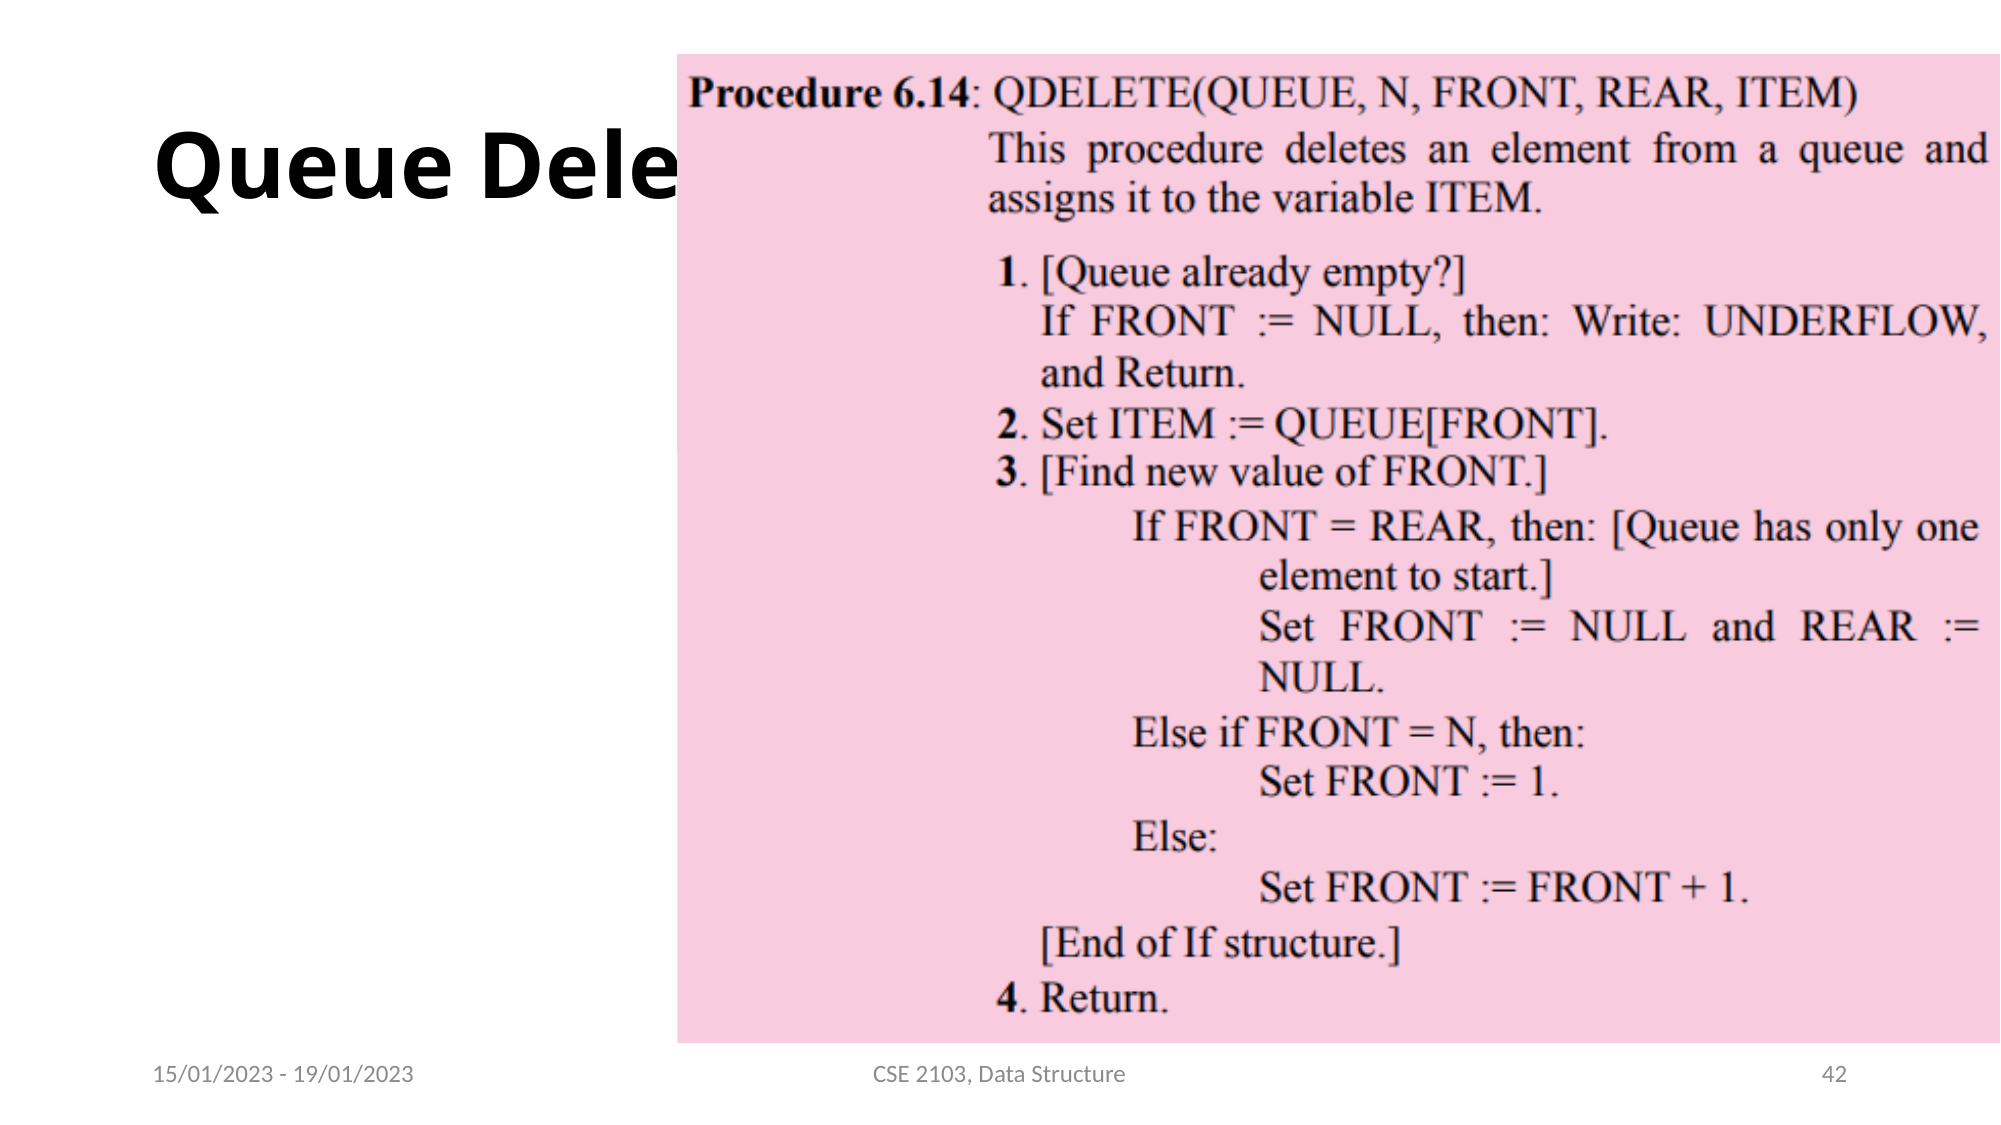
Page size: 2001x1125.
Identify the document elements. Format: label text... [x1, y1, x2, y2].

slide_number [137, 1042, 588, 1103]
picture [677, 450, 2000, 1043]
title Queue Delete [137, 59, 677, 278]
slide_number 42 [1412, 1043, 1863, 1103]
footer CSE 2103, Data Structure [662, 1042, 1338, 1103]
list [677, 54, 2000, 450]
